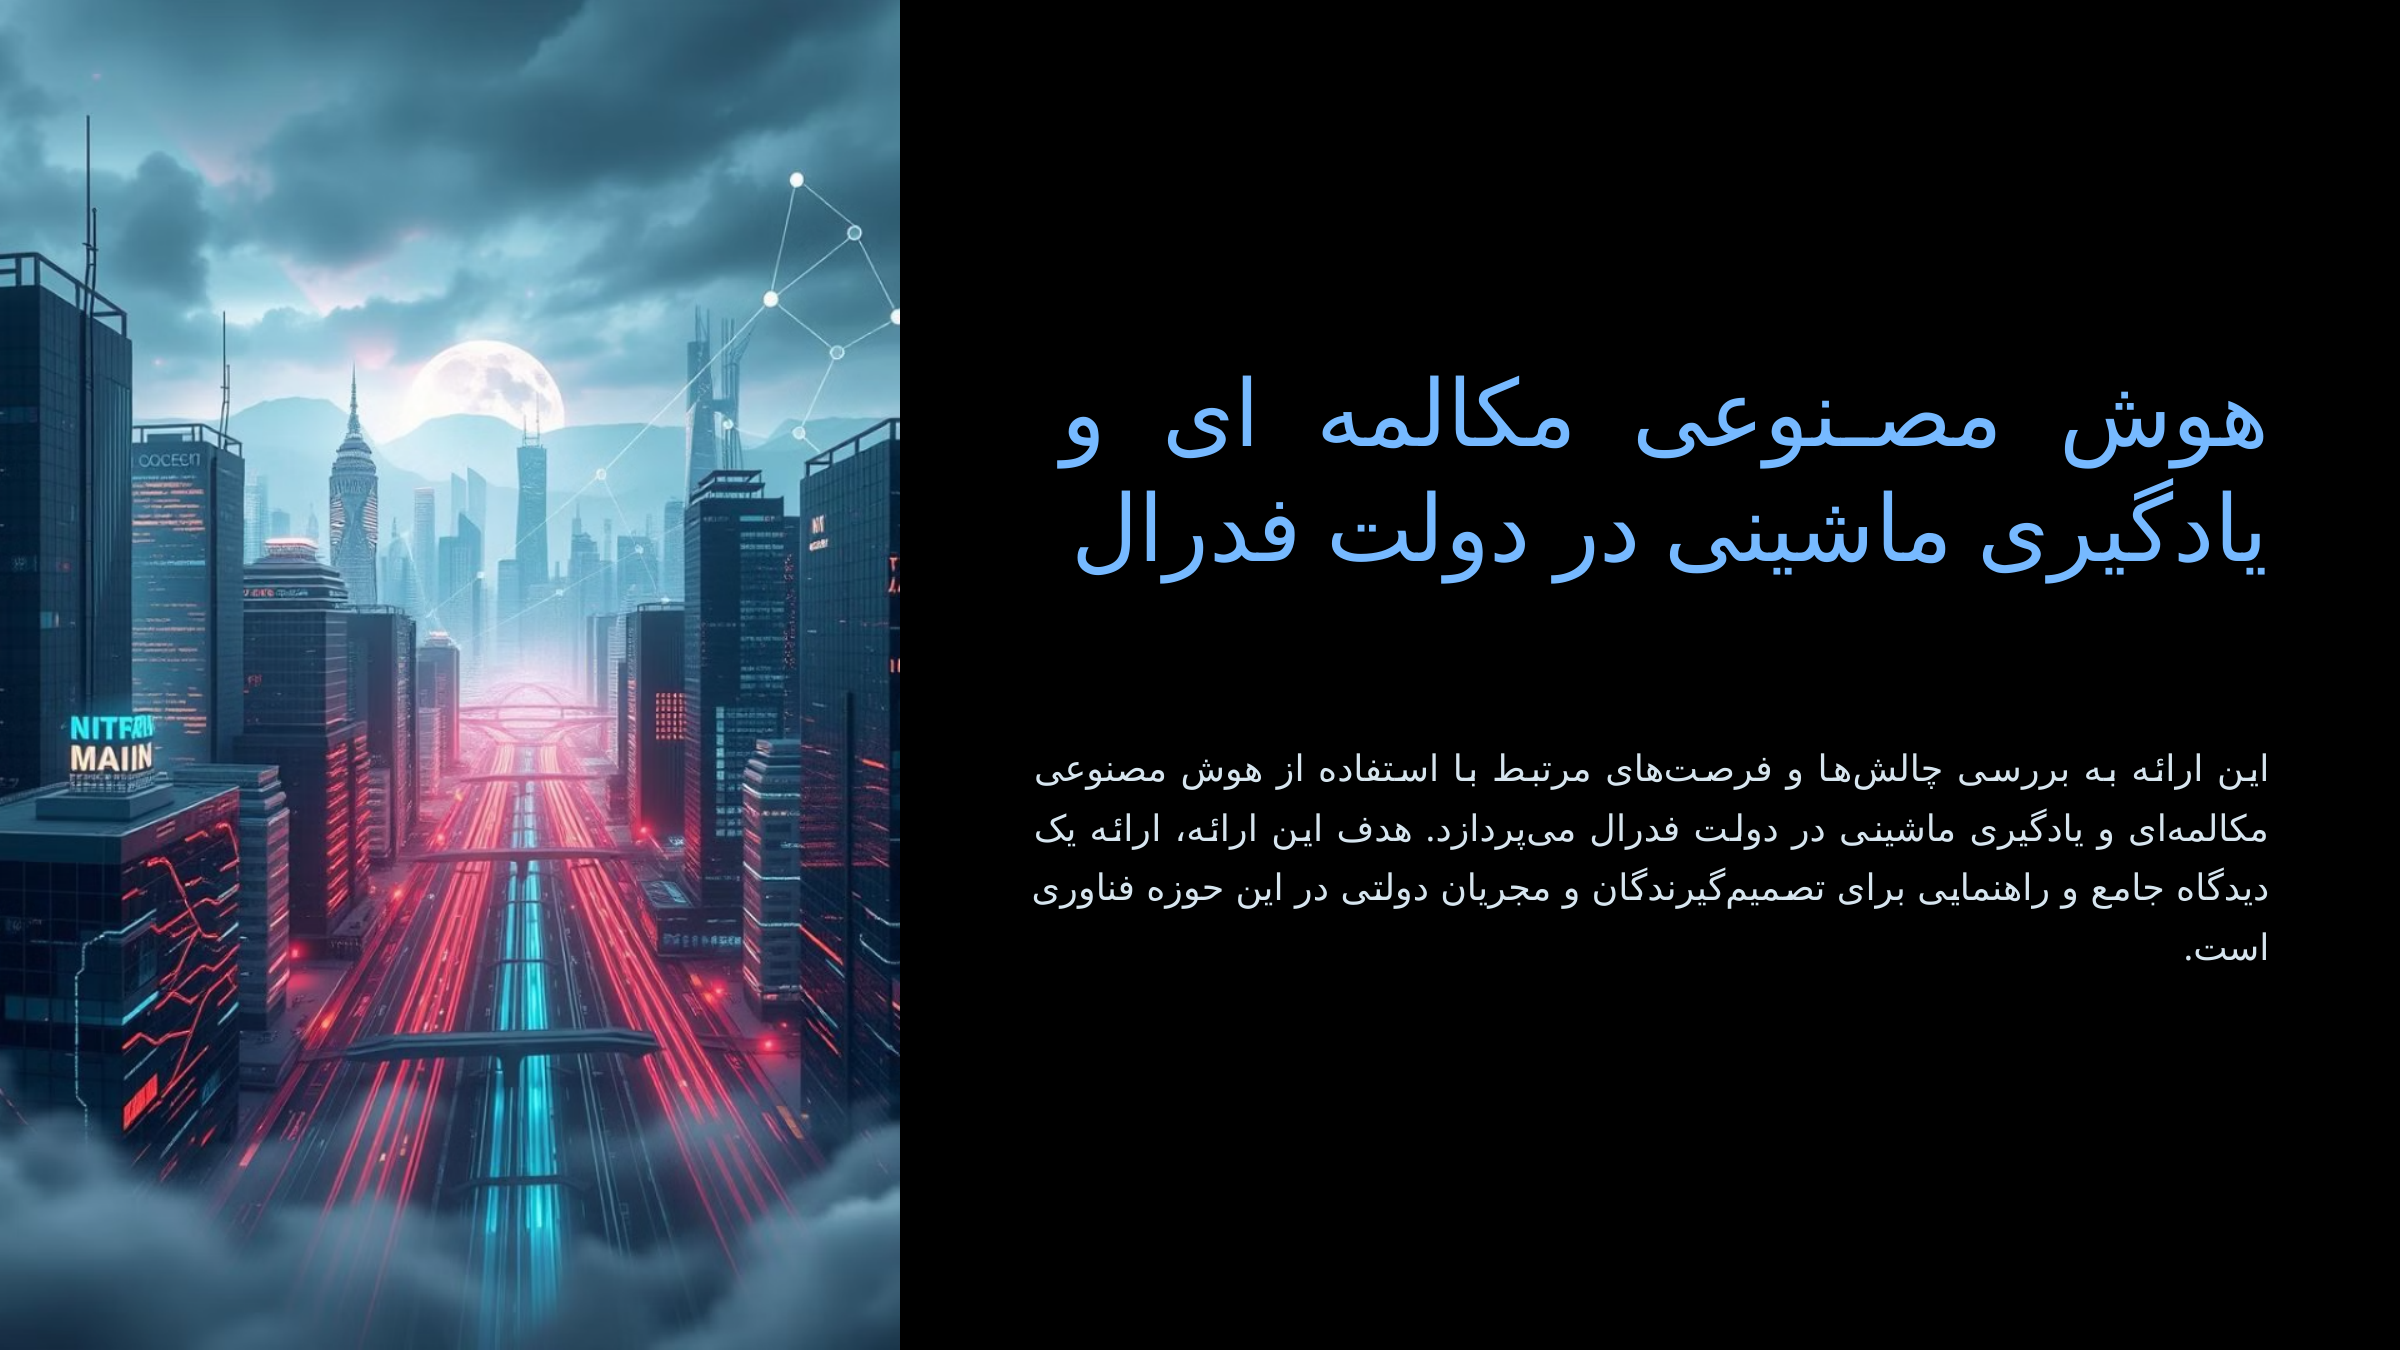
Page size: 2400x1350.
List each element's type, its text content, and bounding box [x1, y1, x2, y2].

text_box هوش مصنوعی مکالمه ای و یادگیری ماشینی در دولت فدرال [1030, 348, 2270, 605]
picture [0, 0, 900, 1350]
text_box این ارائه به بررسی چالش‌ها و فرصت‌های مرتبط با استفاده از هوش مصنوعی مکالمه‌ای و یادگیری ماشینی در دولت فدرال می‌پردازد. هدف این ارائه، ارائه یک دیدگاه جامع و راهنمایی برای تصمیم‌گیرندگان و مجریان دولتی در این حوزه فناوری است. [1030, 729, 2270, 909]
